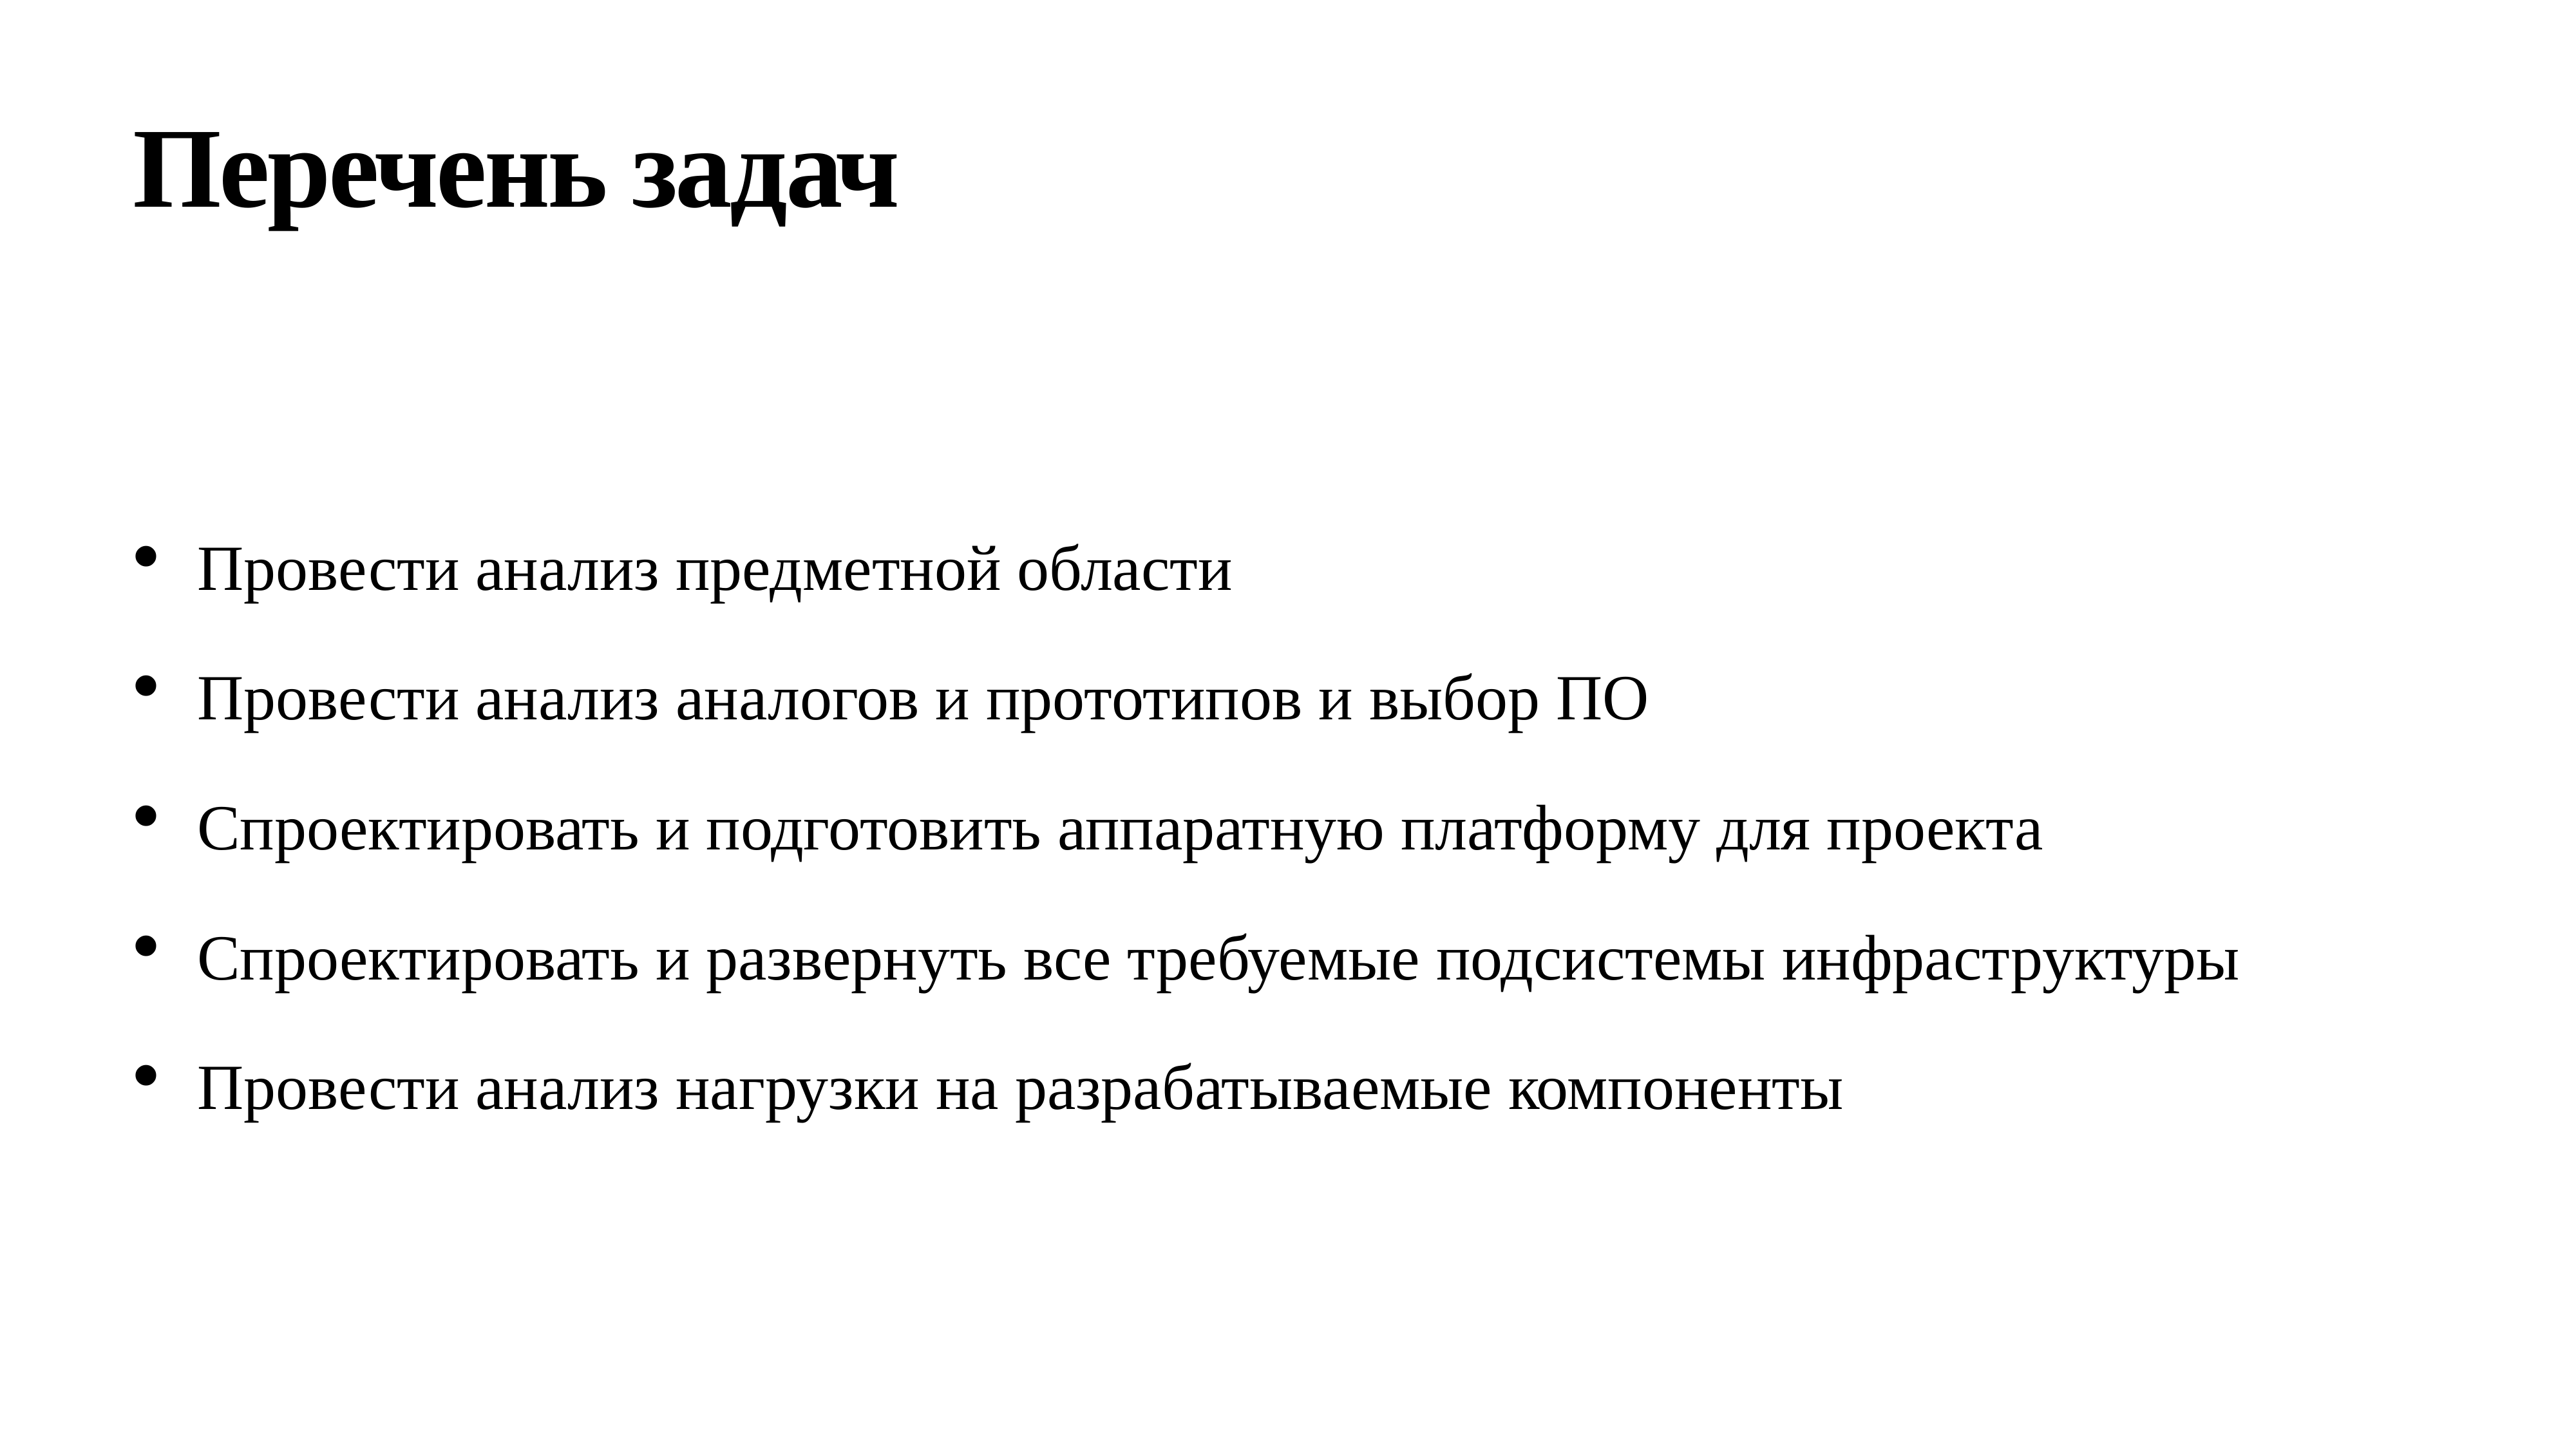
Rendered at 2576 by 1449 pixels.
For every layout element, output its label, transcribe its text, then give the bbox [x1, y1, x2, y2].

title Перечень задач [127, 113, 2449, 266]
list Провести анализ предметной области Провести анализ аналогов и прототипов и выбор ПО Спроектировать и подготовить аппаратную платформу для проекта Спроектировать и развернуть все требуемые подсистемы инфраструктуры Провести анализ нагрузки на разрабатываемые компоненты [127, 528, 2449, 1197]
